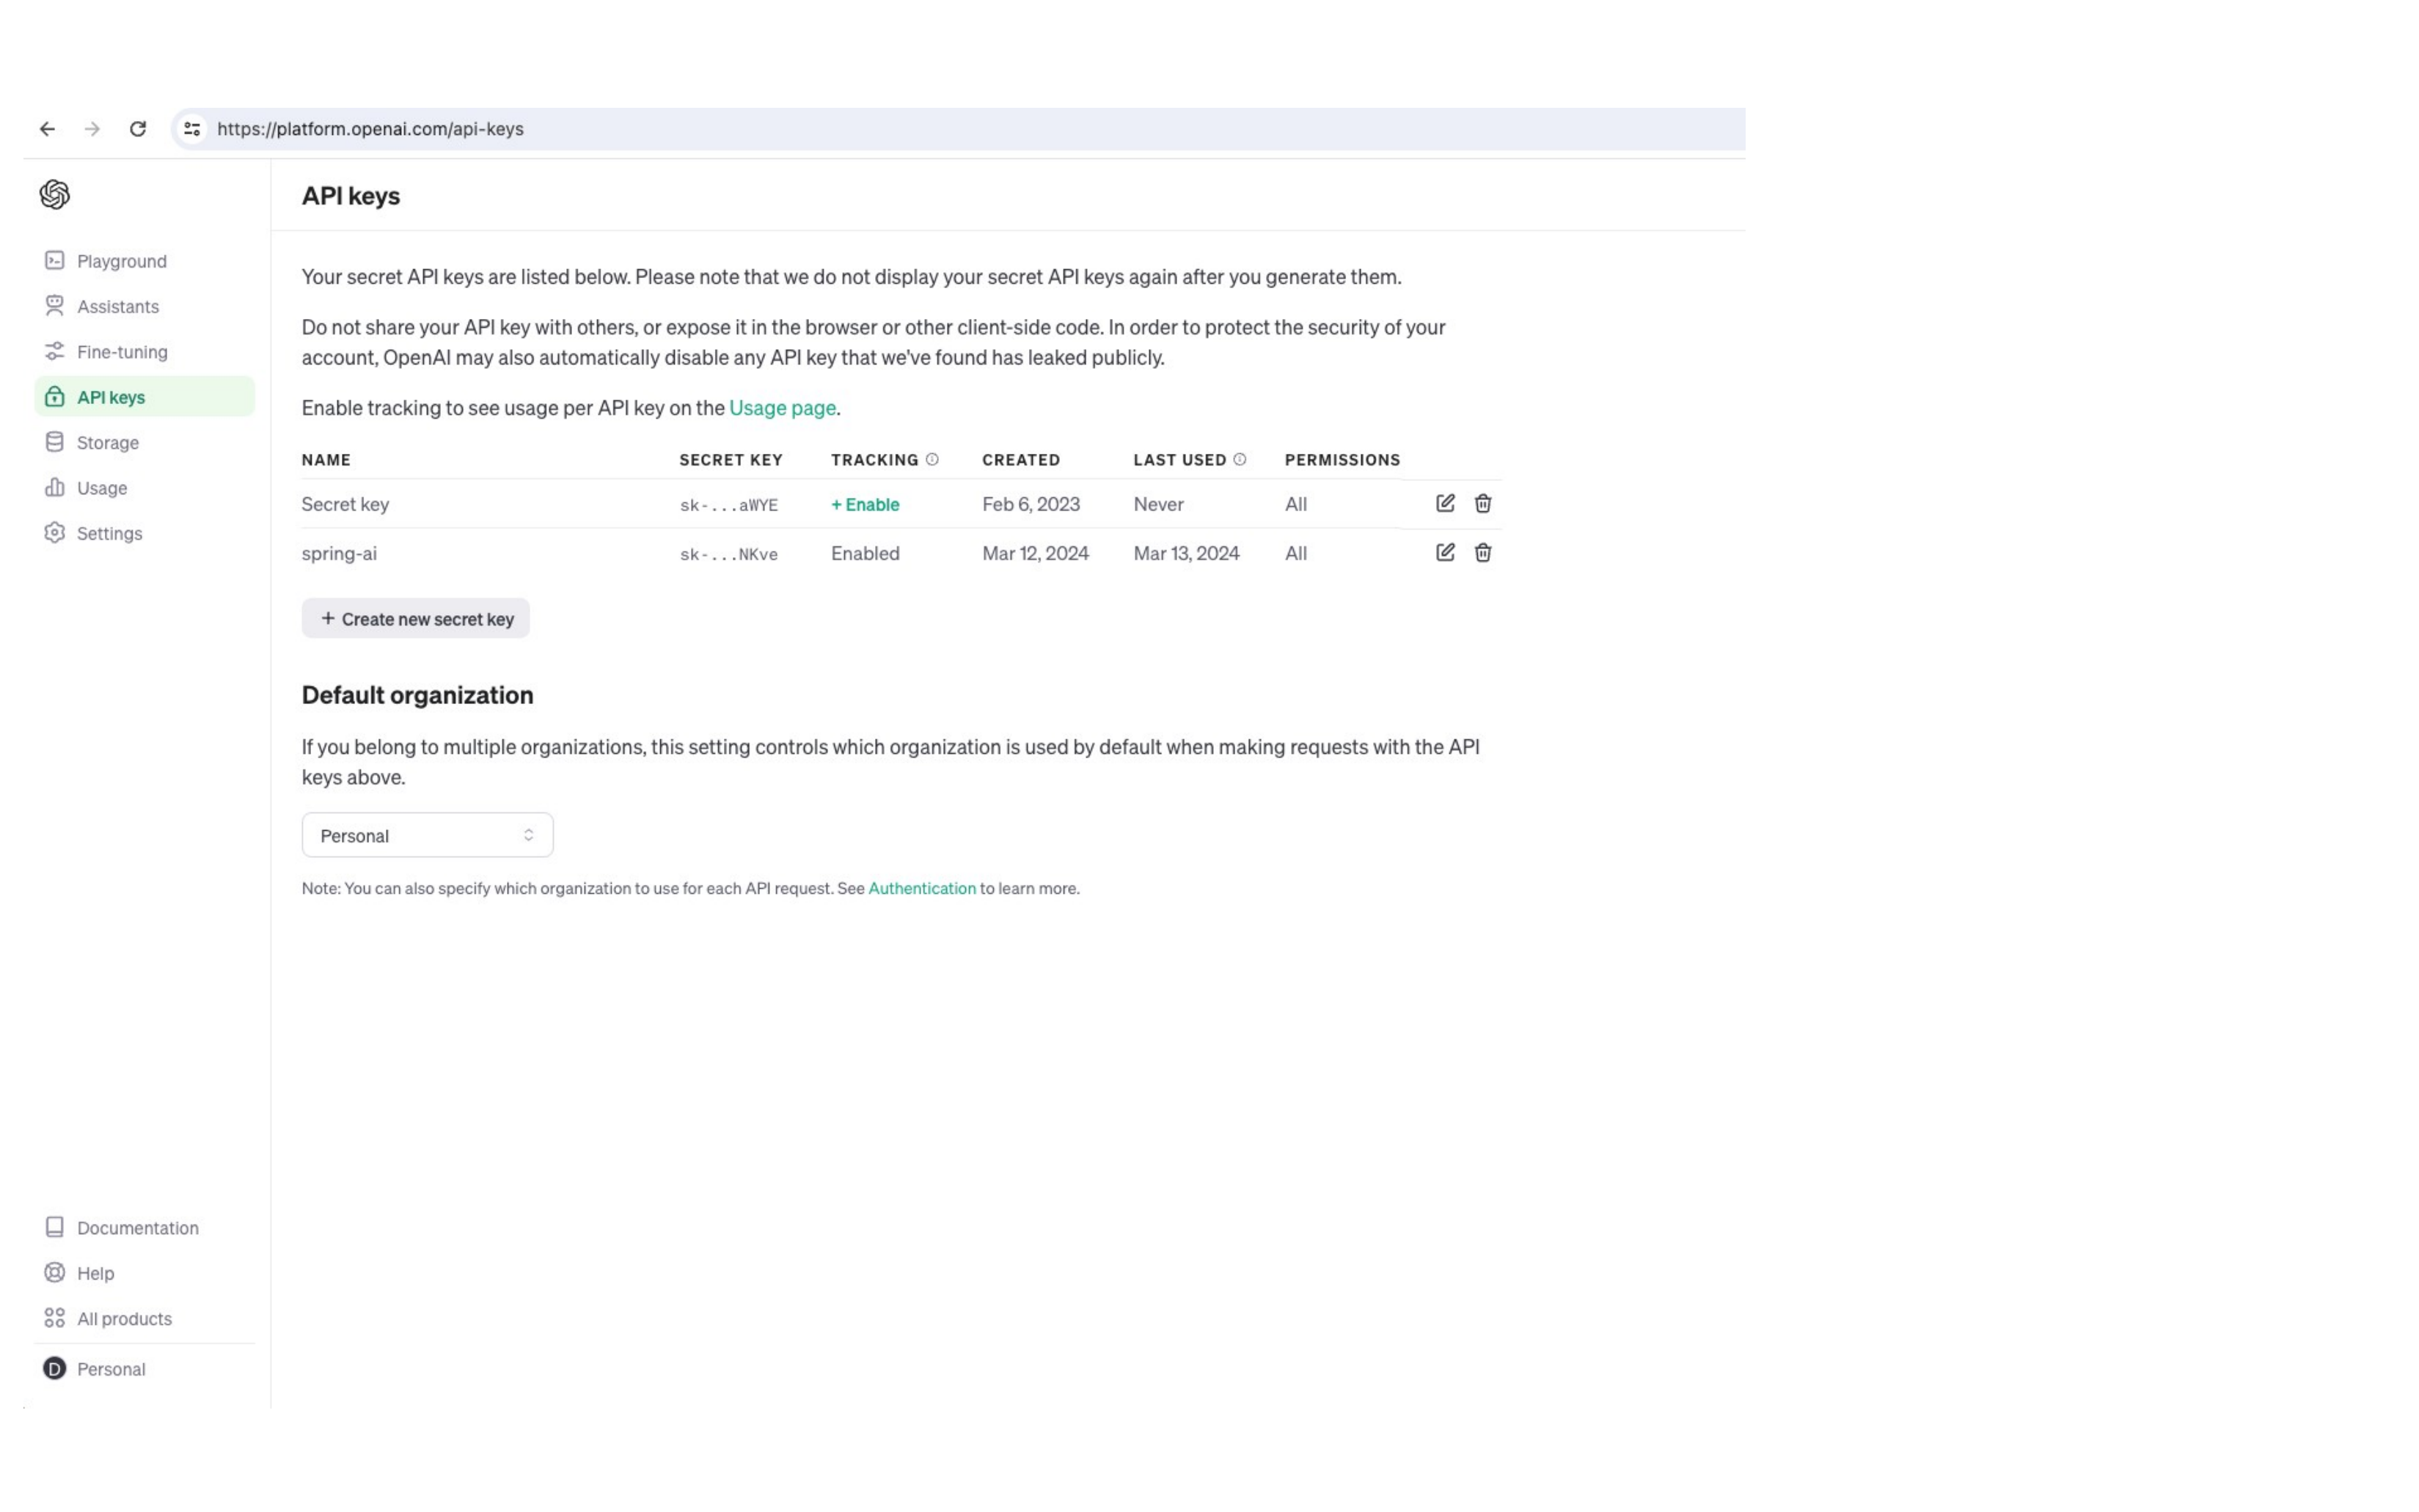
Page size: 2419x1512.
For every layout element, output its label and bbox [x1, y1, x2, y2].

picture [23, 108, 1746, 1409]
